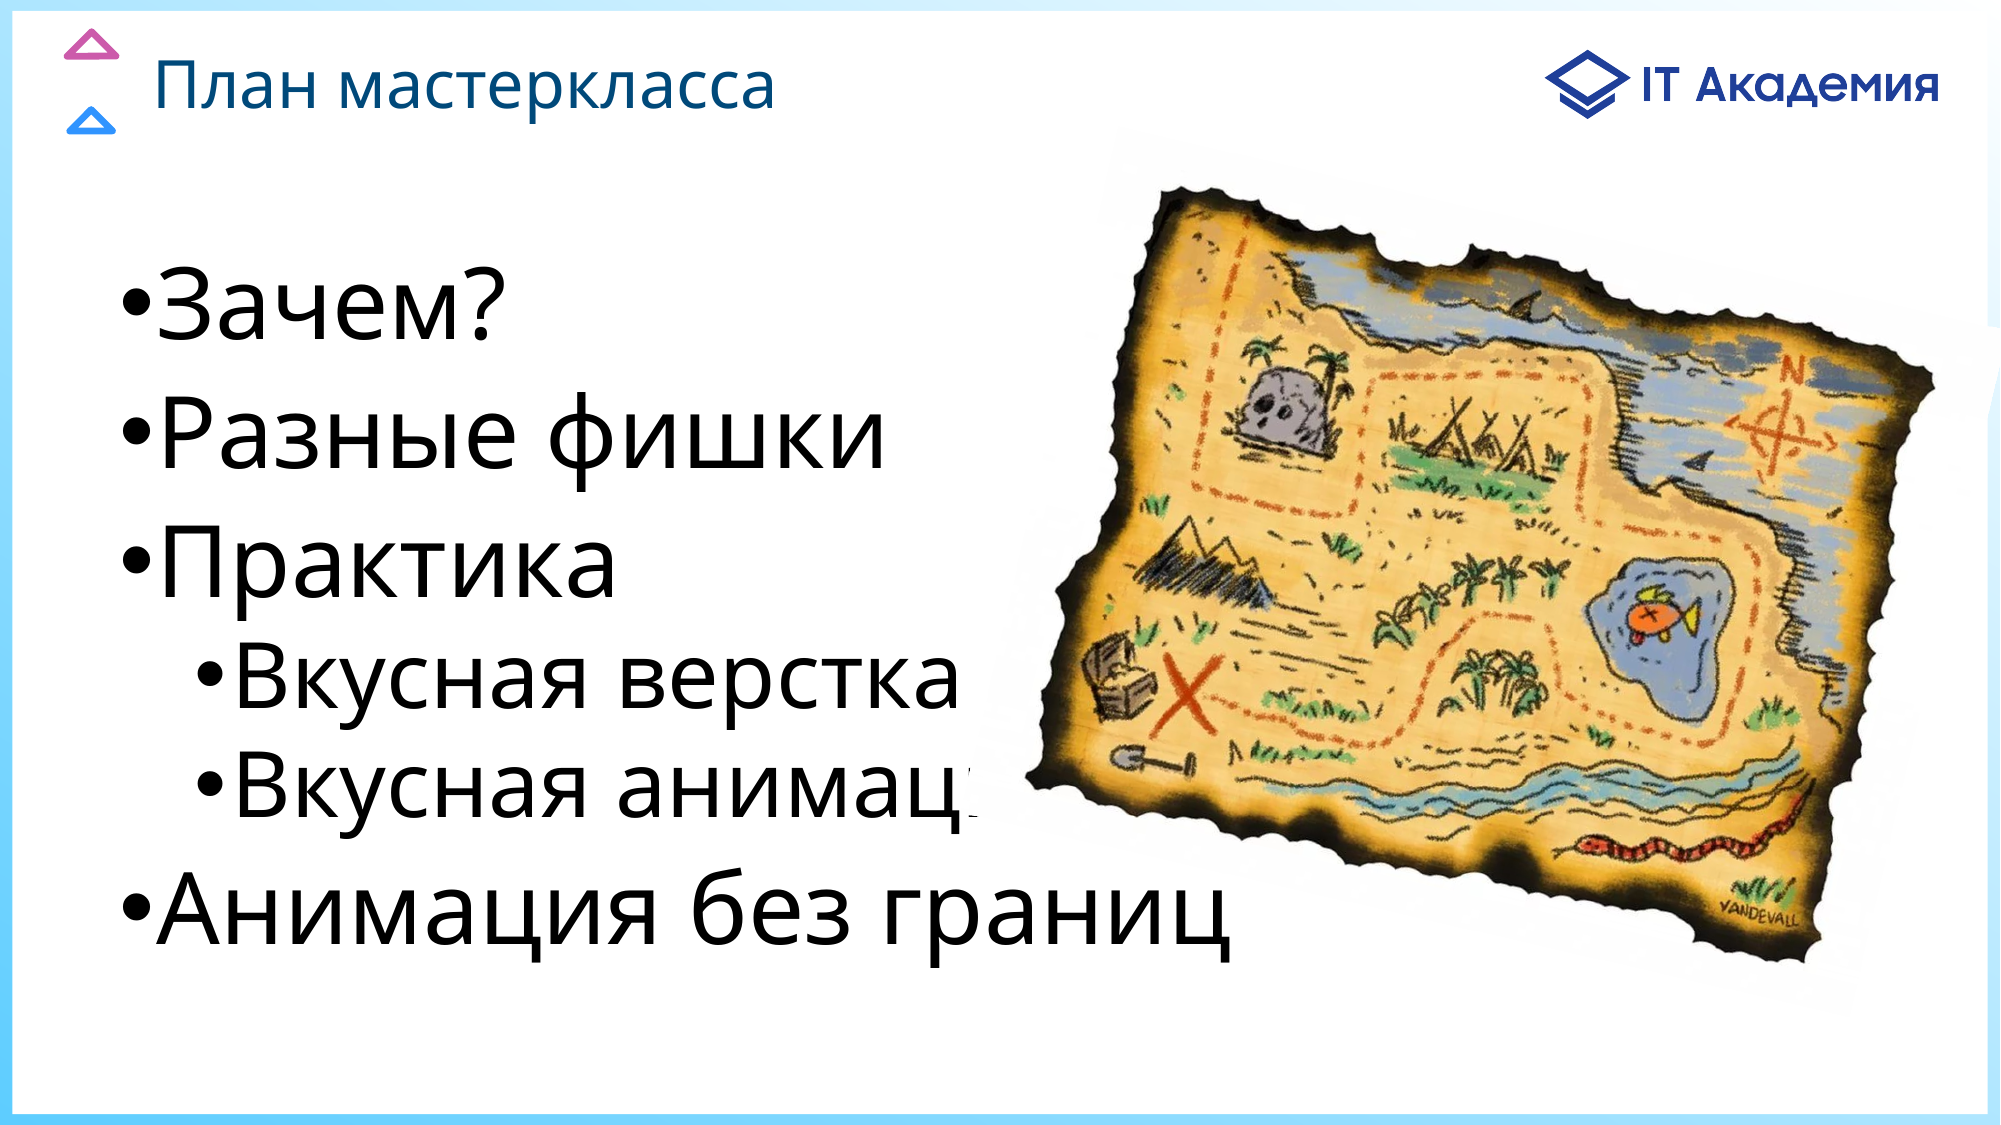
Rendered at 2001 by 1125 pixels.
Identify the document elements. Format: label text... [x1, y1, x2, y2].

list Зачем? Разные фишки Практика Вкусная верстка Вкусная анимация Анимация без границ [104, 245, 2000, 1036]
title План мастеркласса [137, 34, 1483, 149]
picture [1531, 14, 1966, 149]
picture [961, 127, 2000, 1016]
